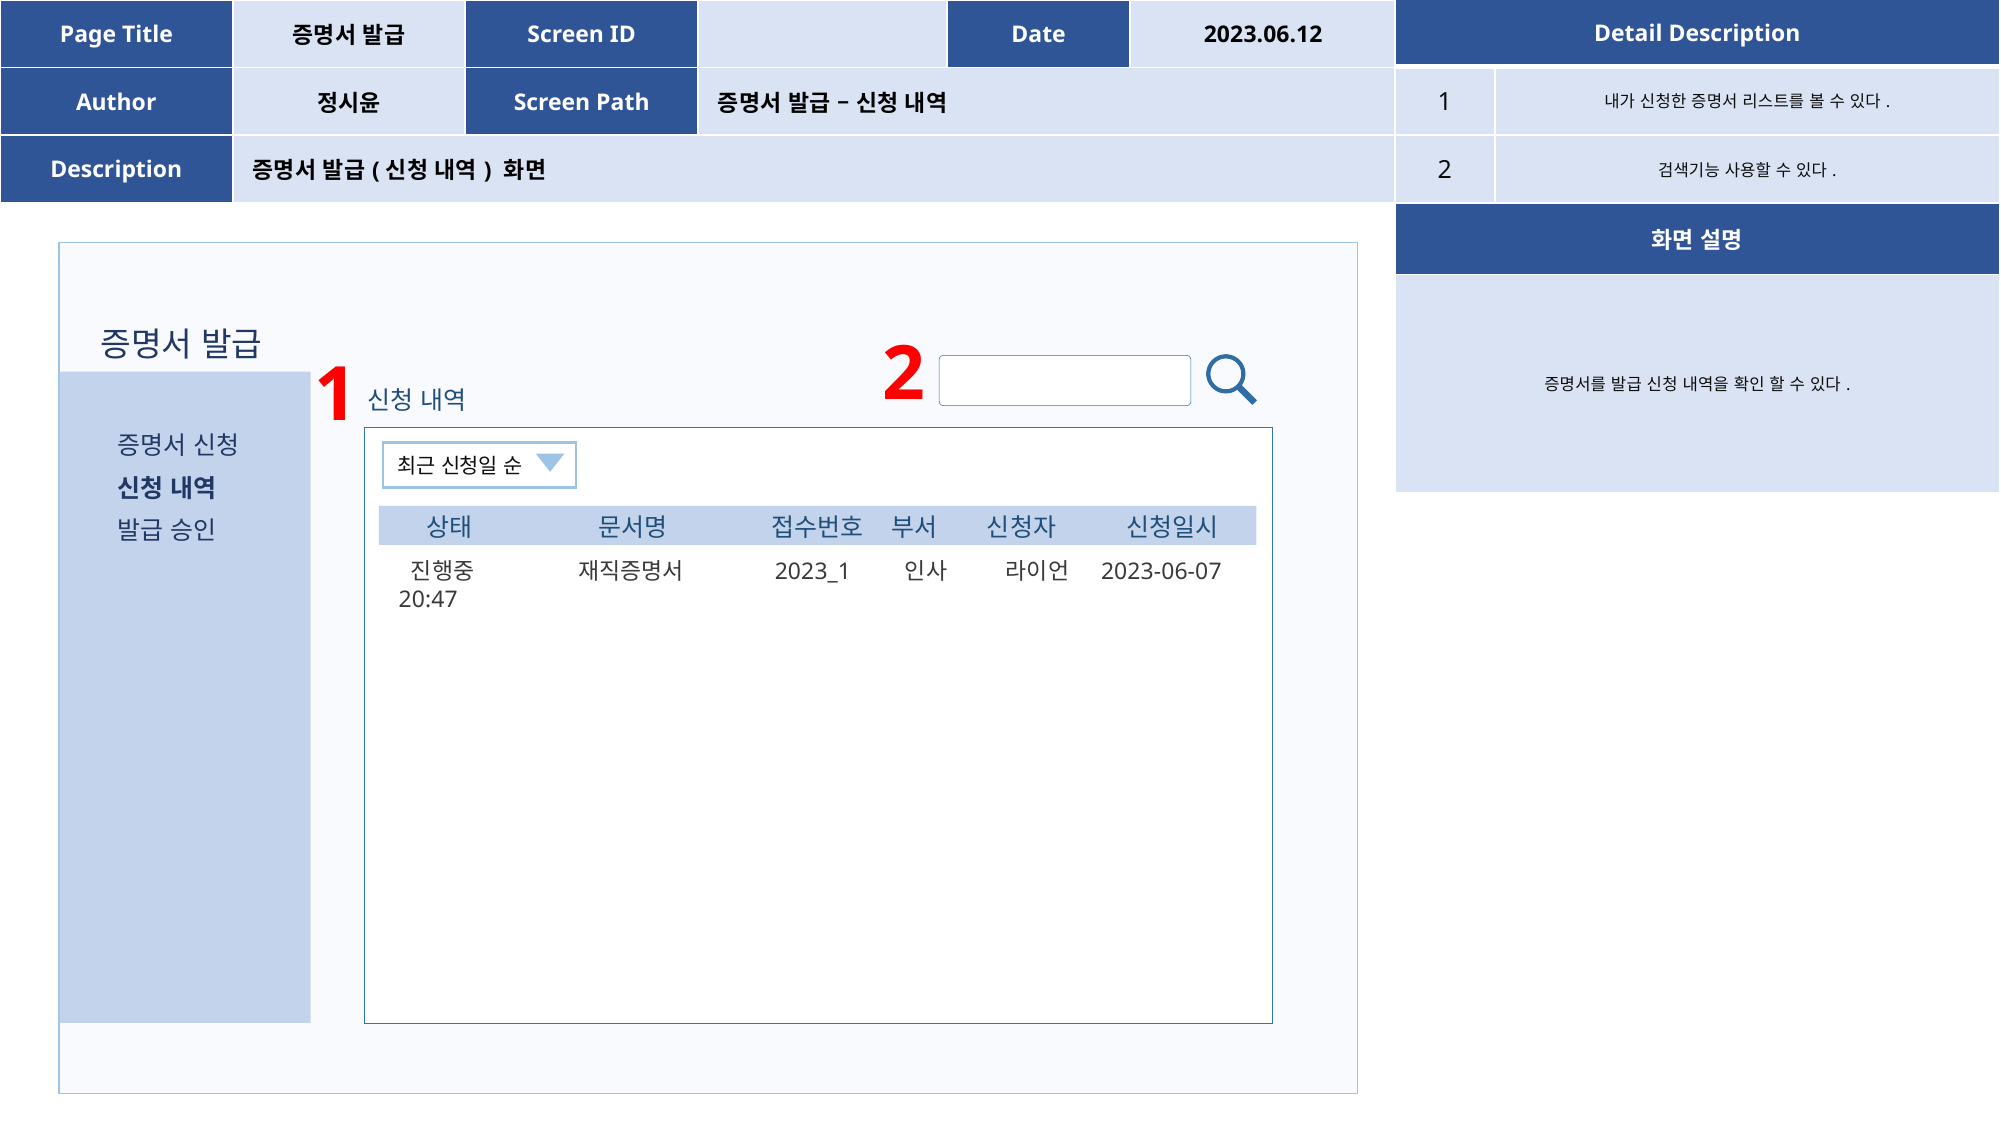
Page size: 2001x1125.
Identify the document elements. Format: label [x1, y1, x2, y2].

table_cell [1396, 136, 1494, 202]
table_cell [699, 68, 1394, 134]
table_cell [466, 68, 697, 134]
table_cell [1396, 69, 1494, 134]
table_header [1131, 1, 1394, 67]
table_header [466, 1, 697, 67]
table_cell [1496, 136, 1999, 202]
table_cell [1, 68, 232, 134]
table_header [948, 1, 1129, 67]
text_box [58, 241, 1359, 1094]
table_cell [234, 136, 1394, 202]
table_header [234, 1, 464, 67]
table_cell [1, 136, 232, 202]
table_cell [1396, 275, 1999, 492]
table_header [1, 1, 232, 67]
table_header [1396, 0, 1999, 64]
table_header [699, 1, 946, 67]
table_cell [1396, 204, 1999, 274]
table_cell [234, 68, 464, 134]
table_cell [1496, 69, 1999, 134]
